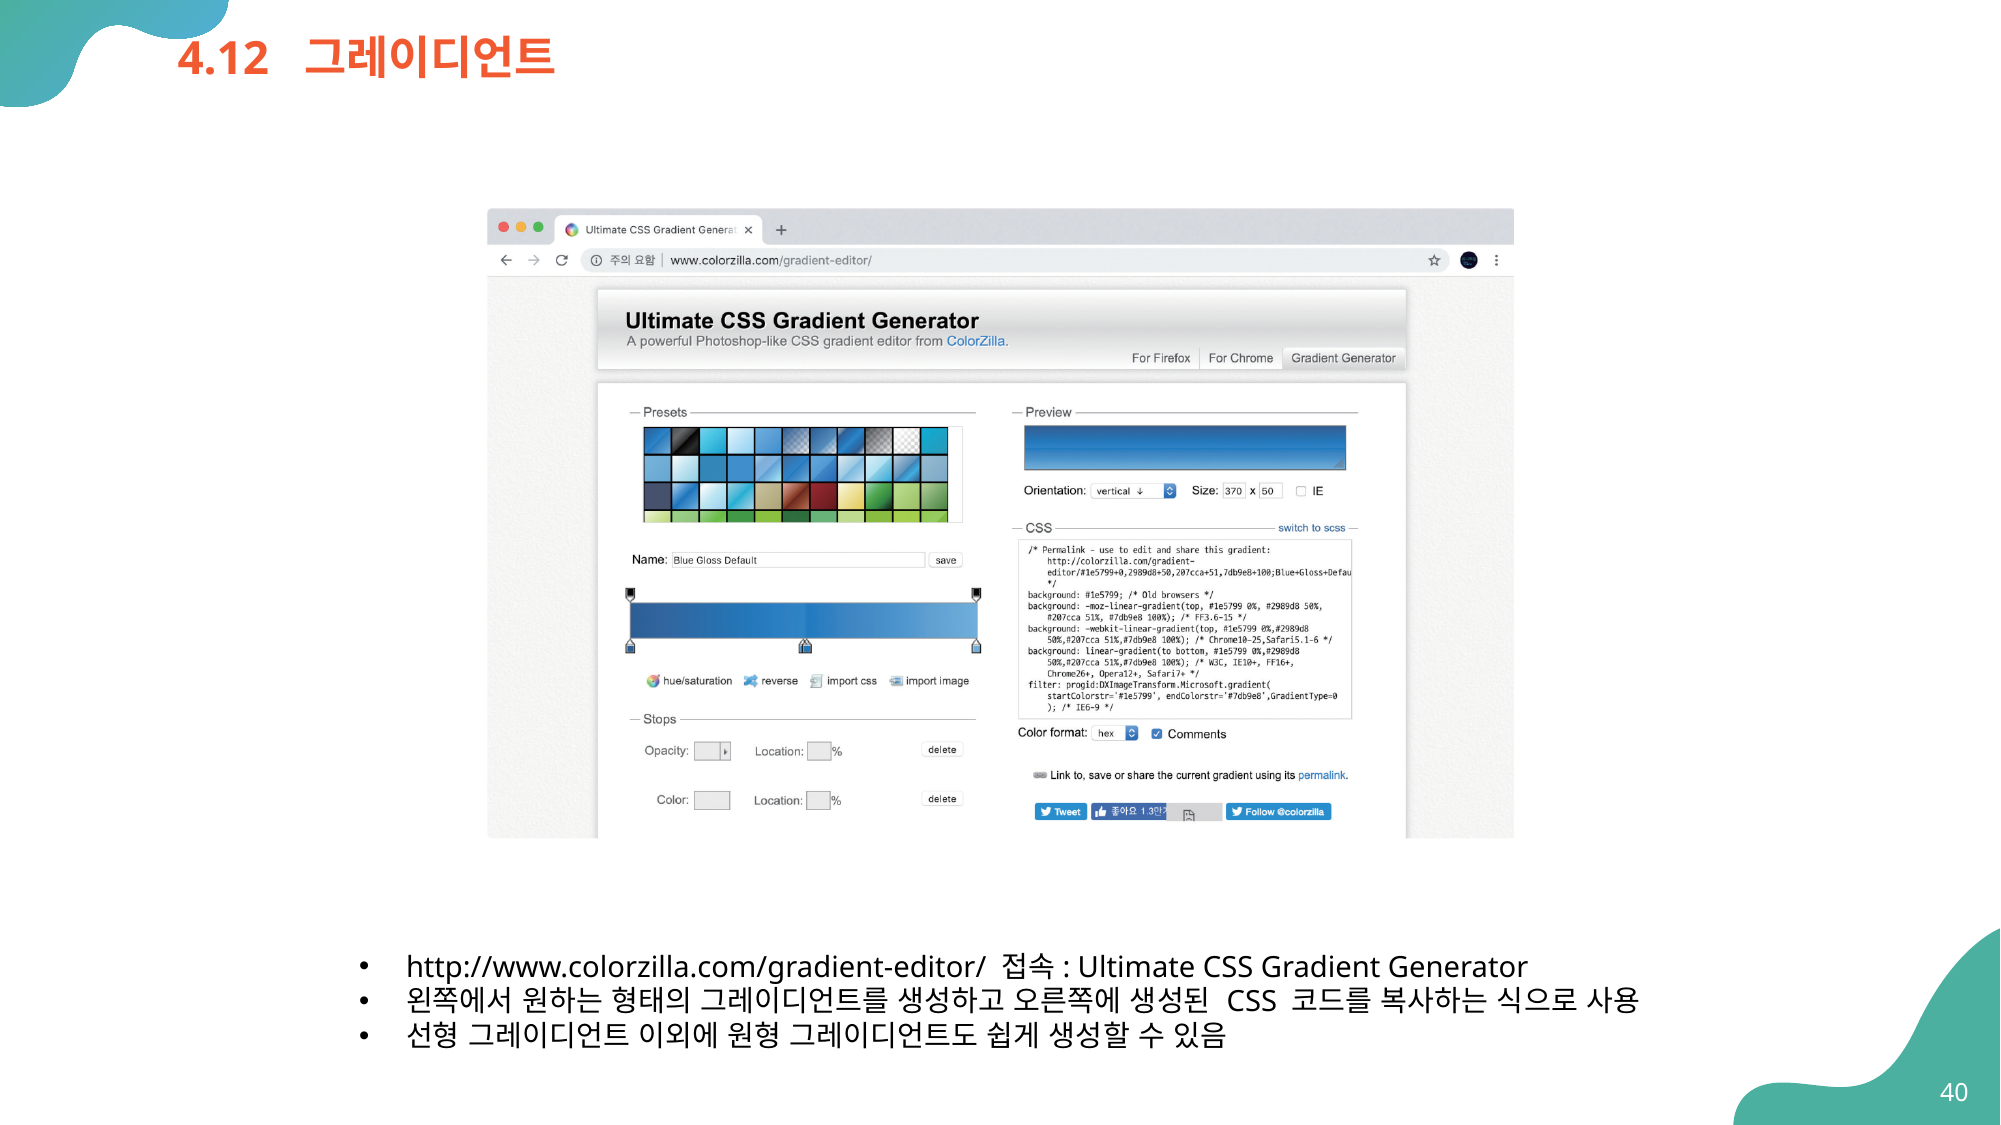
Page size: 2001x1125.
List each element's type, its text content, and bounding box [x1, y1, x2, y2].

picture [486, 208, 1514, 839]
text_box http://www.colorzilla.com/gradient-editor/ 접속: Ultimate CSS Gradient Generator 왼쪽에서 원하는 형태의 그레이디언트를 생성하고 오른쪽에 생성된 CSS 코드를 복사하는 식으로 사용 선형 그레이디언트 이외에 원형 그레이디언트도 쉽게 생성할 수 있음 [344, 940, 1656, 1061]
title 4.12 그레이디언트 [162, 27, 2000, 93]
slide_number 40 [1917, 1063, 1984, 1124]
